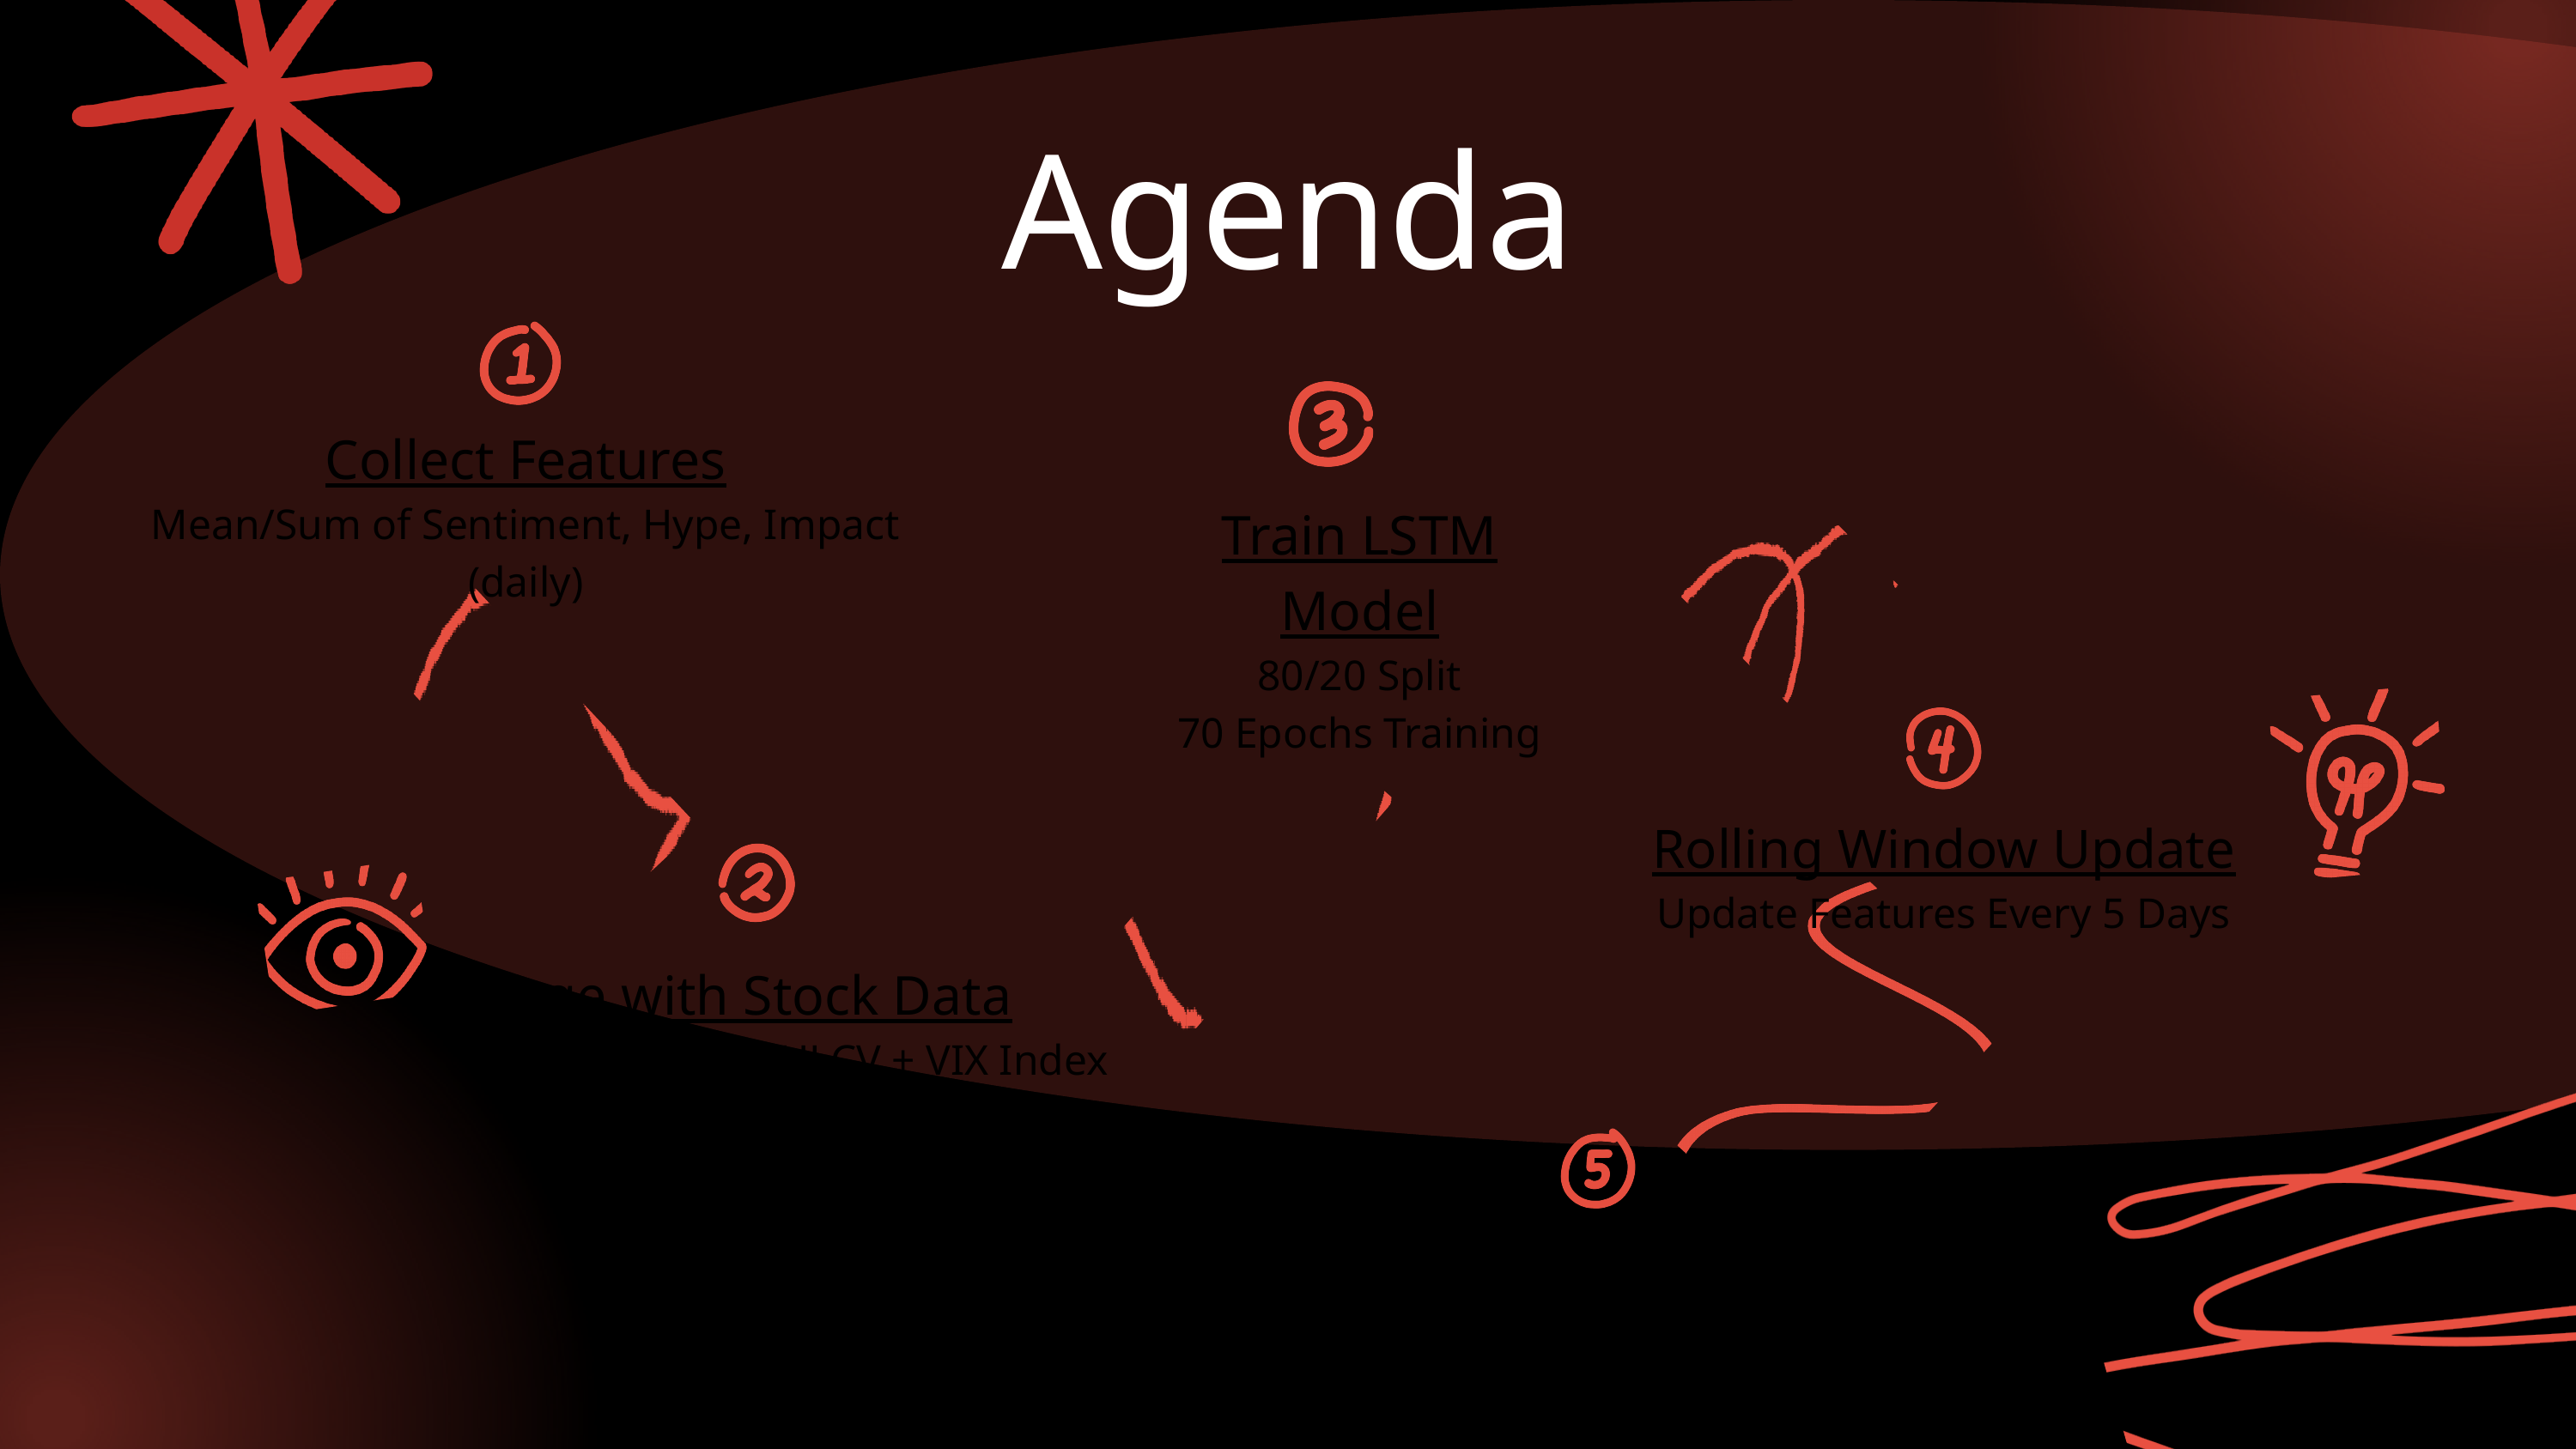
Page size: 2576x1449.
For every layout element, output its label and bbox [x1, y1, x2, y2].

text_box [0, 0, 2576, 1449]
